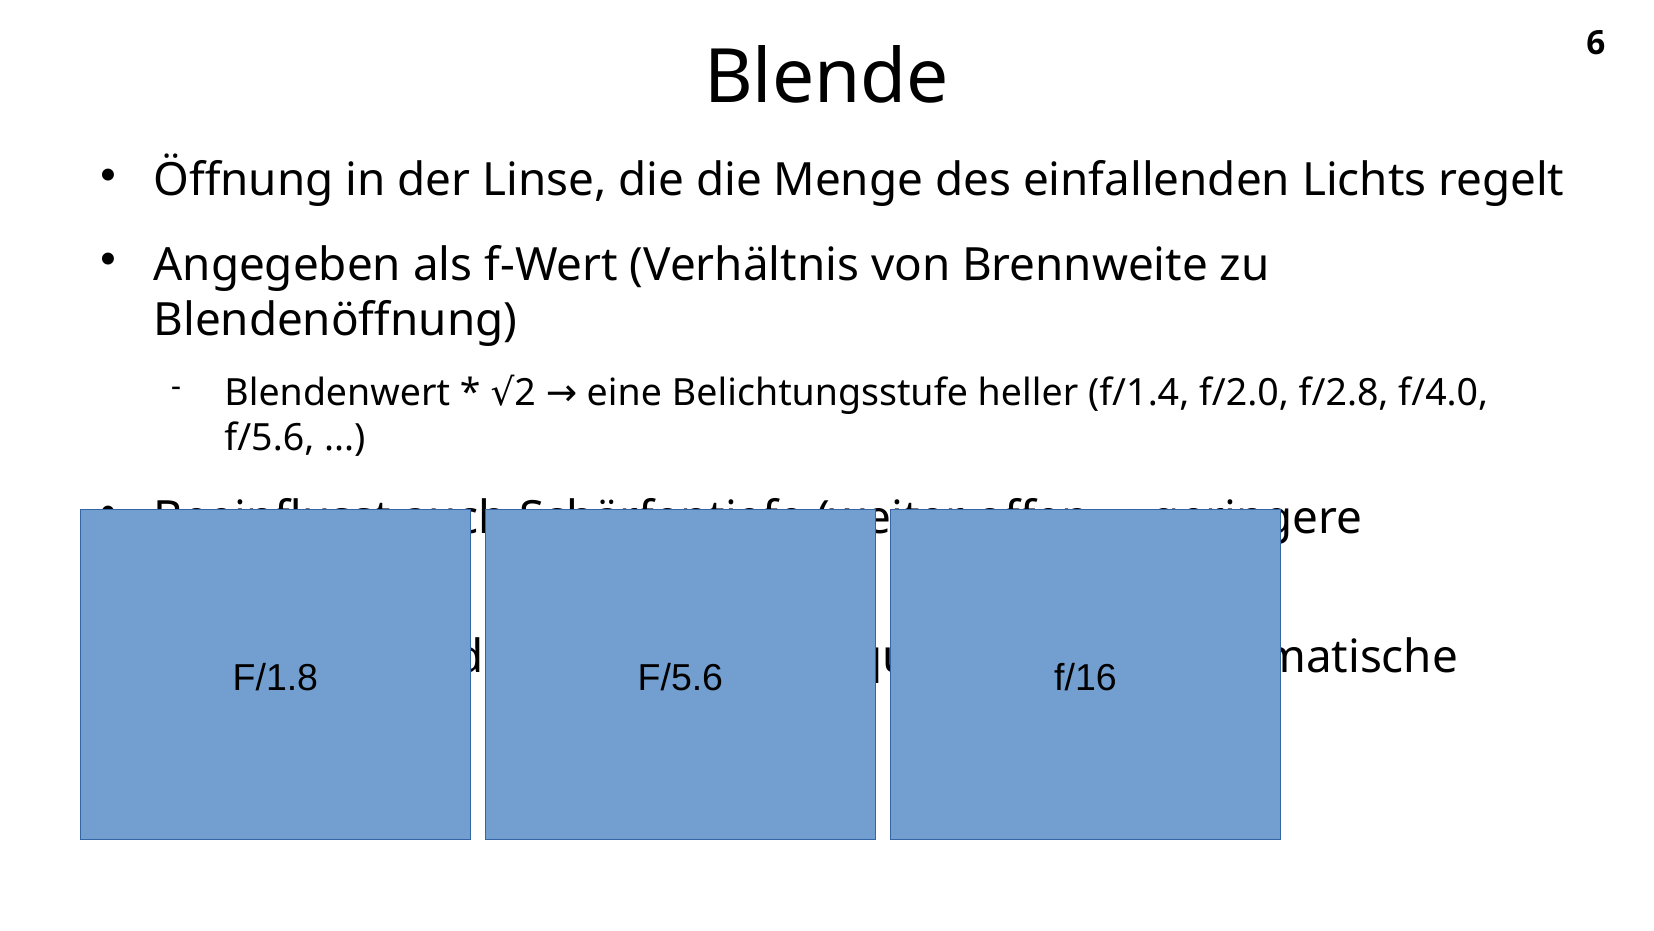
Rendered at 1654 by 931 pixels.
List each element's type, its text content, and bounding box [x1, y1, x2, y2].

text_box f/16 [890, 509, 1281, 840]
text_box F/5.6 [485, 509, 876, 840]
text_box Blende [82, 13, 1571, 132]
text_box F/1.8 [80, 509, 471, 840]
text_box Öffnung in der Linse, die die Menge des einfallenden Lichts regelt Angegeben als f-Wert (Verhältnis von Brennweite zu Blendenöffnung) Blendenwert * √2 → eine Belichtungsstufe heller (f/1.4, f/2.0, f/2.8, f/4.0, f/5.6, ...) Beeinflusst auch Schärfentiefe (weiter offen → geringere Schärfentiefe) Zu kleine Blende vermindert Bildqualität durch chromatische Abberation [82, 149, 1571, 810]
